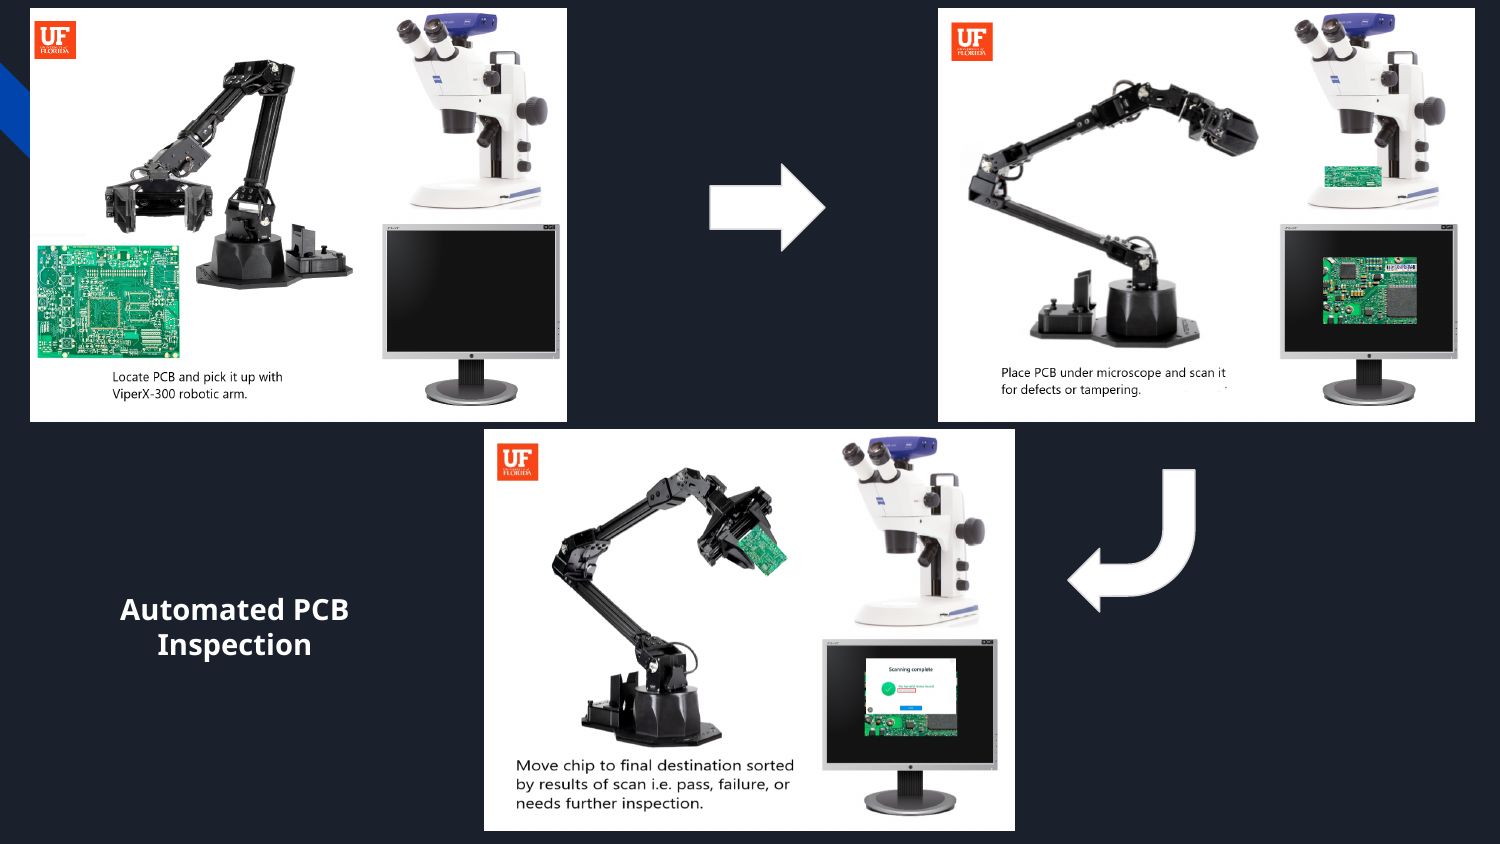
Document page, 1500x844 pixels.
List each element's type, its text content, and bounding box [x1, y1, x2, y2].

text_box [710, 164, 826, 251]
picture [484, 429, 1016, 831]
picture [938, 8, 1476, 422]
text_box Automated PCB Inspection [95, 576, 375, 684]
picture [29, 8, 567, 422]
text_box [1067, 469, 1195, 612]
